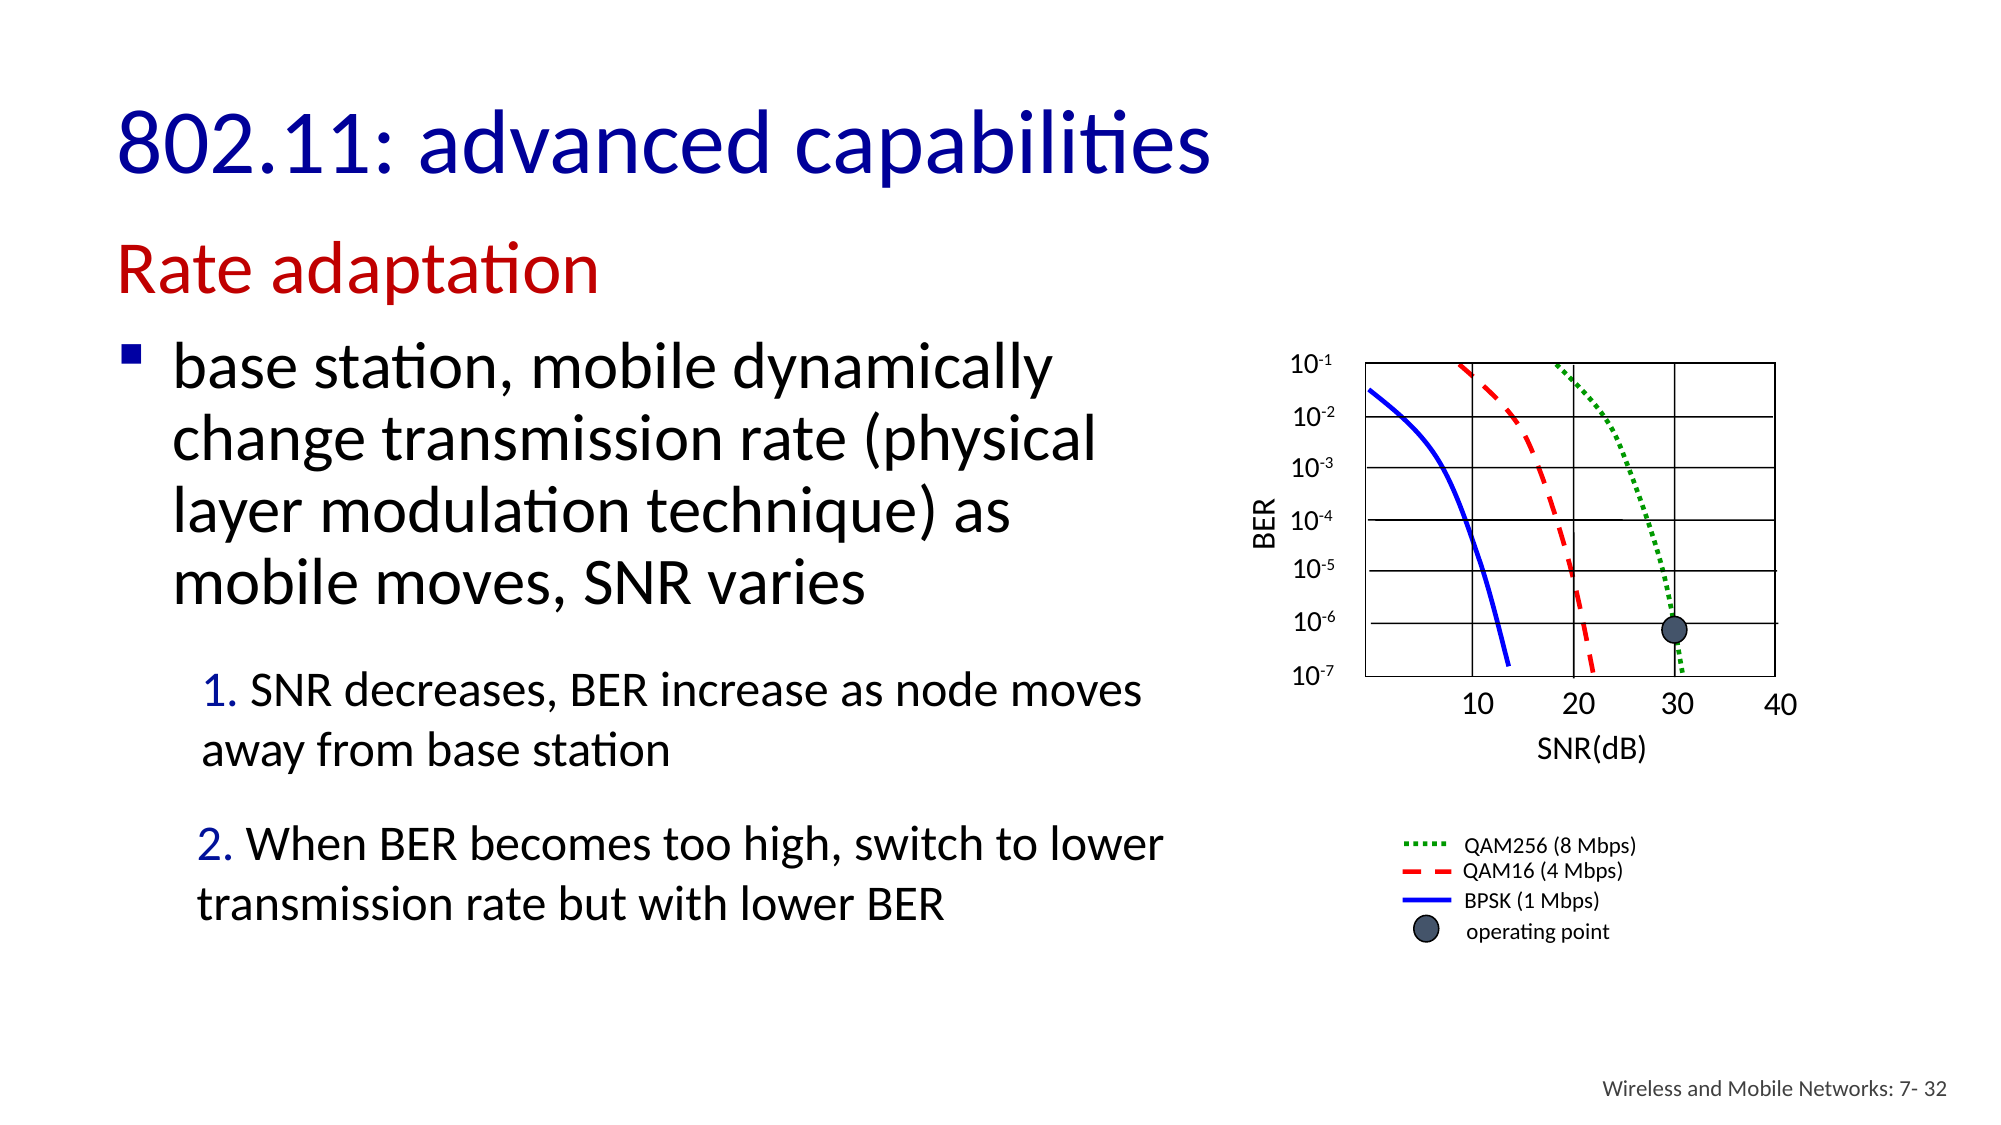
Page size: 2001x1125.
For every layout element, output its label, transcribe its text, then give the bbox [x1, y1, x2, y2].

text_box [1224, 337, 1837, 775]
text_box Rate adaptation base station, mobile dynamically change transmission rate (physical layer modulation technique) as mobile moves, SNR varies [99, 221, 1178, 985]
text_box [1402, 823, 1653, 953]
slide_number Wireless and Mobile Networks: 7- [1512, 1056, 1963, 1117]
title 802.11: advanced capabilities [101, 70, 1827, 218]
text_box 2. When BER becomes too high, switch to lower transmission rate but with lower BER [181, 802, 1268, 938]
text_box 1. SNR decreases, BER increase as node moves away from base station [186, 648, 1266, 784]
